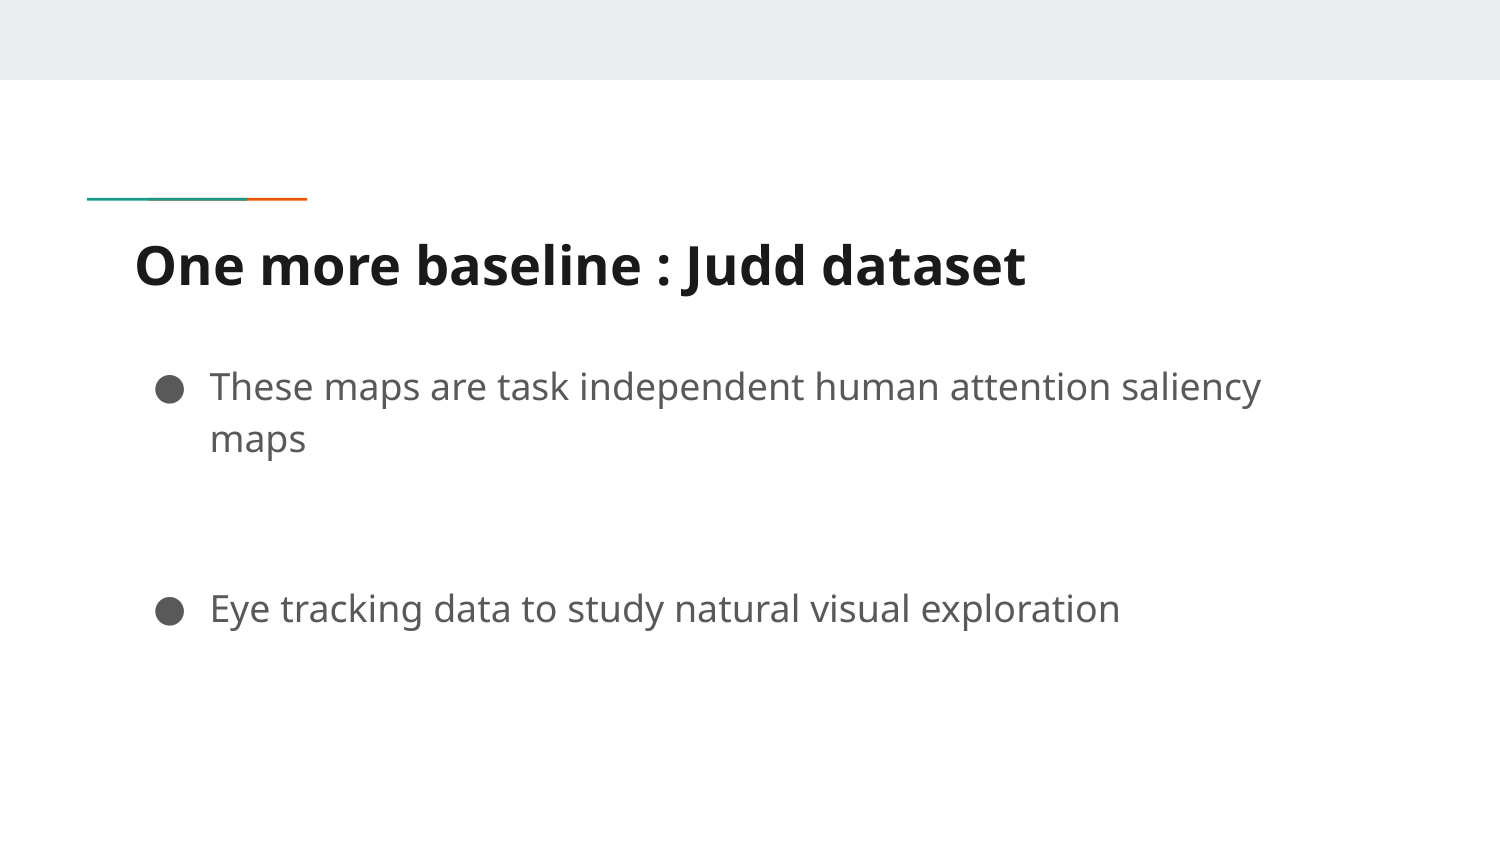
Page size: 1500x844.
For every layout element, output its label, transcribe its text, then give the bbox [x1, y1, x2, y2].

title One more baseline : Judd dataset [119, 216, 1381, 305]
list These maps are task independent human attention saliency maps Eye tracking data to study natural visual exploration [119, 341, 1381, 712]
